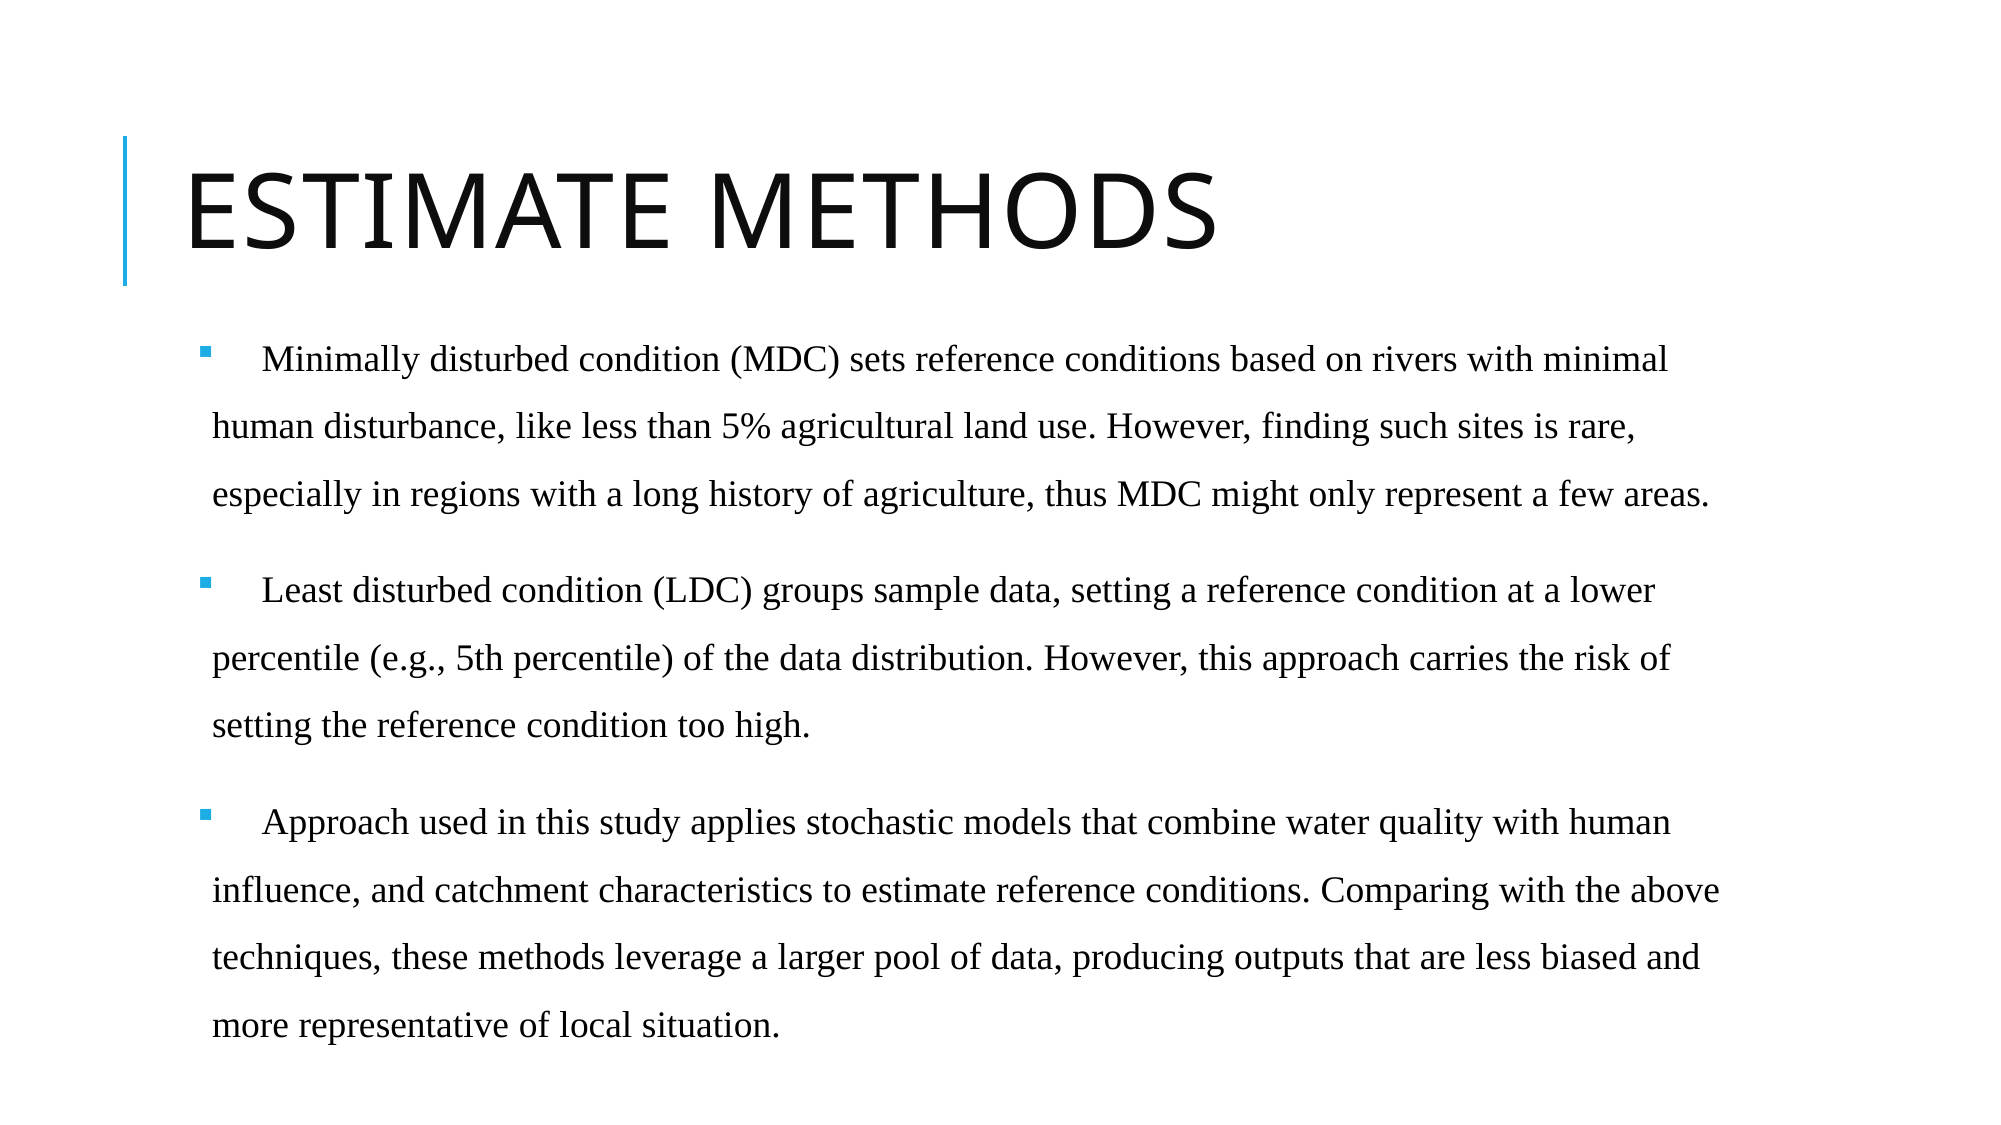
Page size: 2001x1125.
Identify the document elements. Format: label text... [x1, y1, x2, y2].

list Minimally disturbed condition (MDC) sets reference conditions based on rivers with minimal human disturbance, like less than 5% agricultural land use. However, finding such sites is rare, especially in regions with a long history of agriculture, thus MDC might only represent a few areas. Least disturbed condition (LDC) groups sample data, setting a reference condition at a lower percentile (e.g., 5th percentile) of the data distribution. However, this approach carries the risk of setting the reference condition too high. Approach used in this study applies stochastic models that combine water quality with human influence, and catchment characteristics to estimate reference conditions. Comparing with the above techniques, these methods leverage a larger pool of data, producing outputs that are less biased and more representative of local situation. [189, 303, 1784, 1045]
title Estimate methods [168, 96, 1763, 342]
